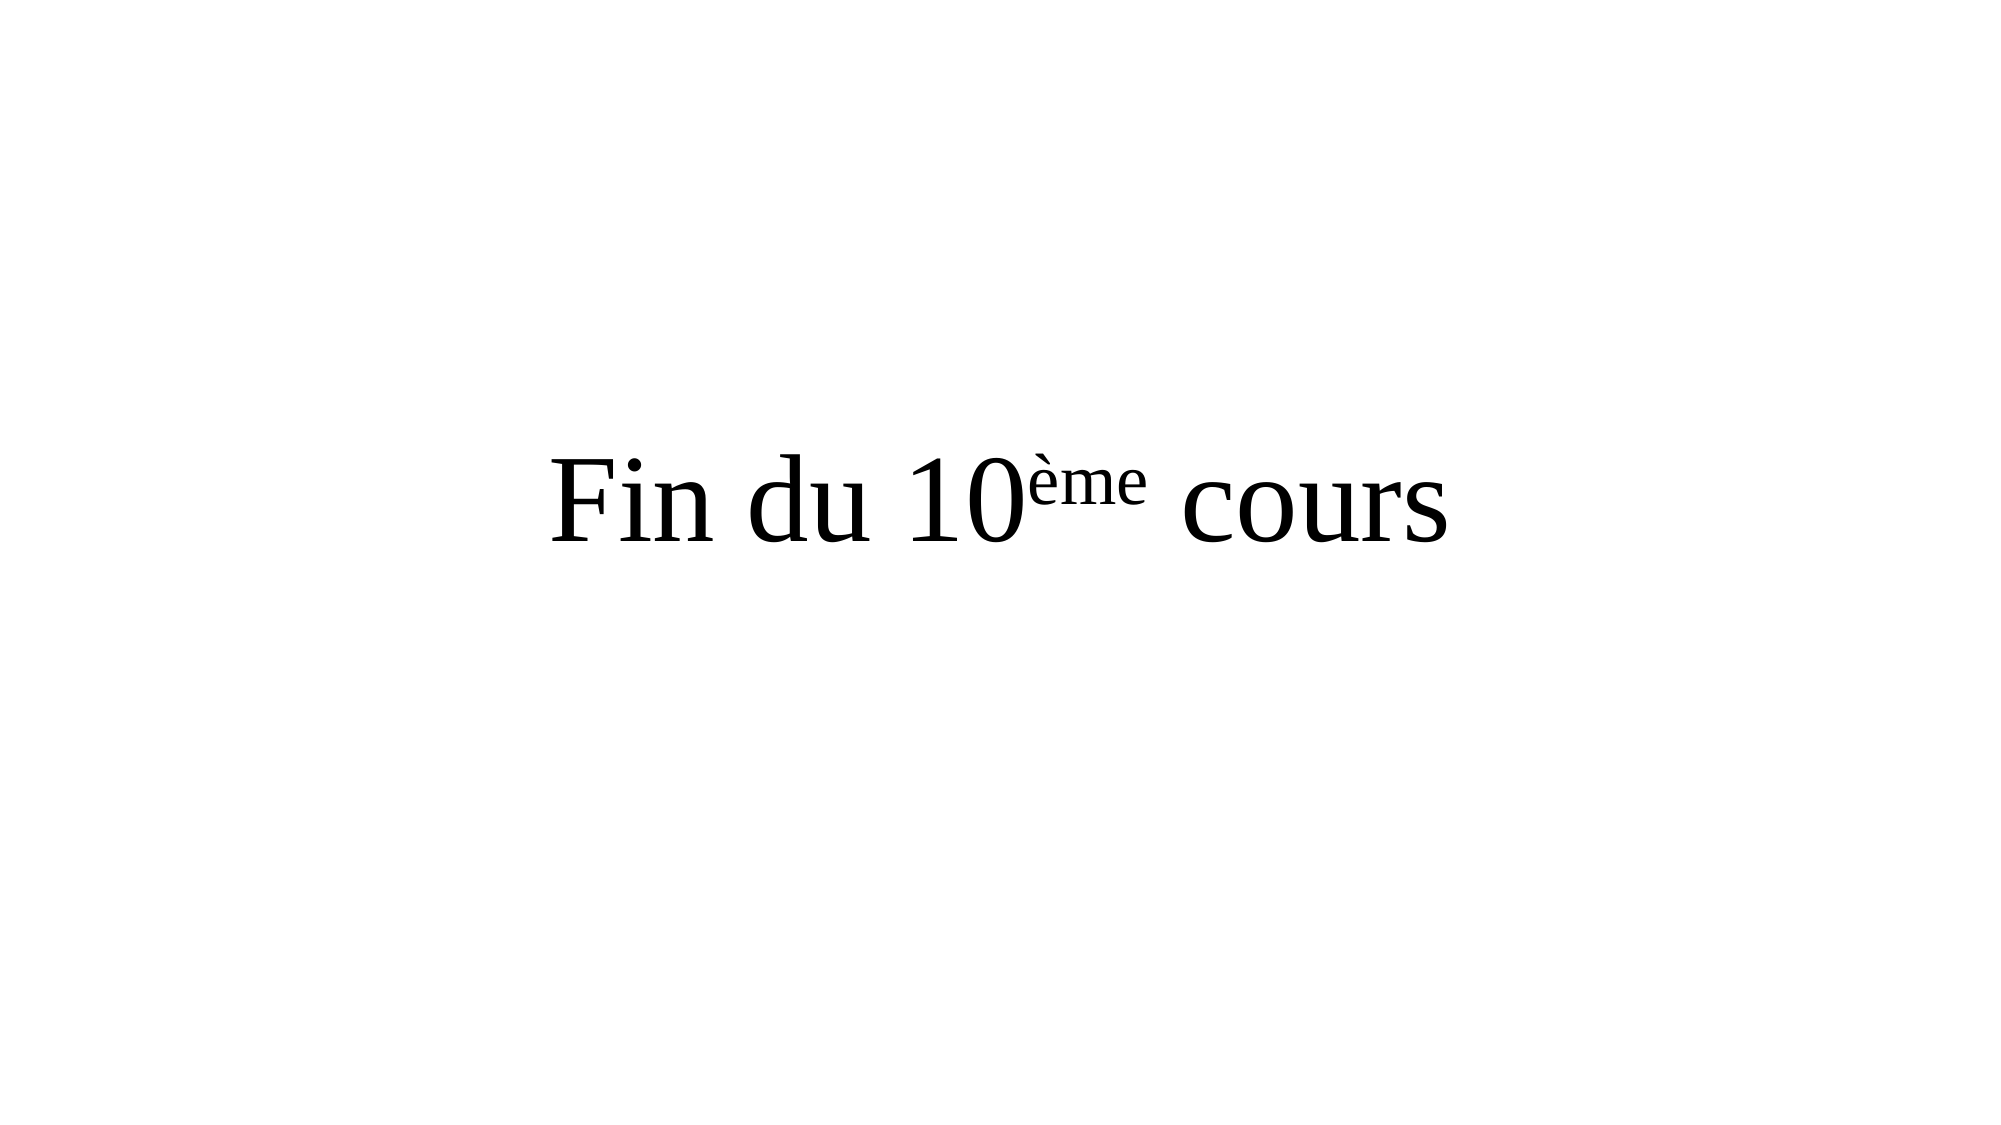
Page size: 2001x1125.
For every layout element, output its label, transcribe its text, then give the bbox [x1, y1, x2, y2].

title Fin du 10ème cours [249, 415, 1750, 576]
